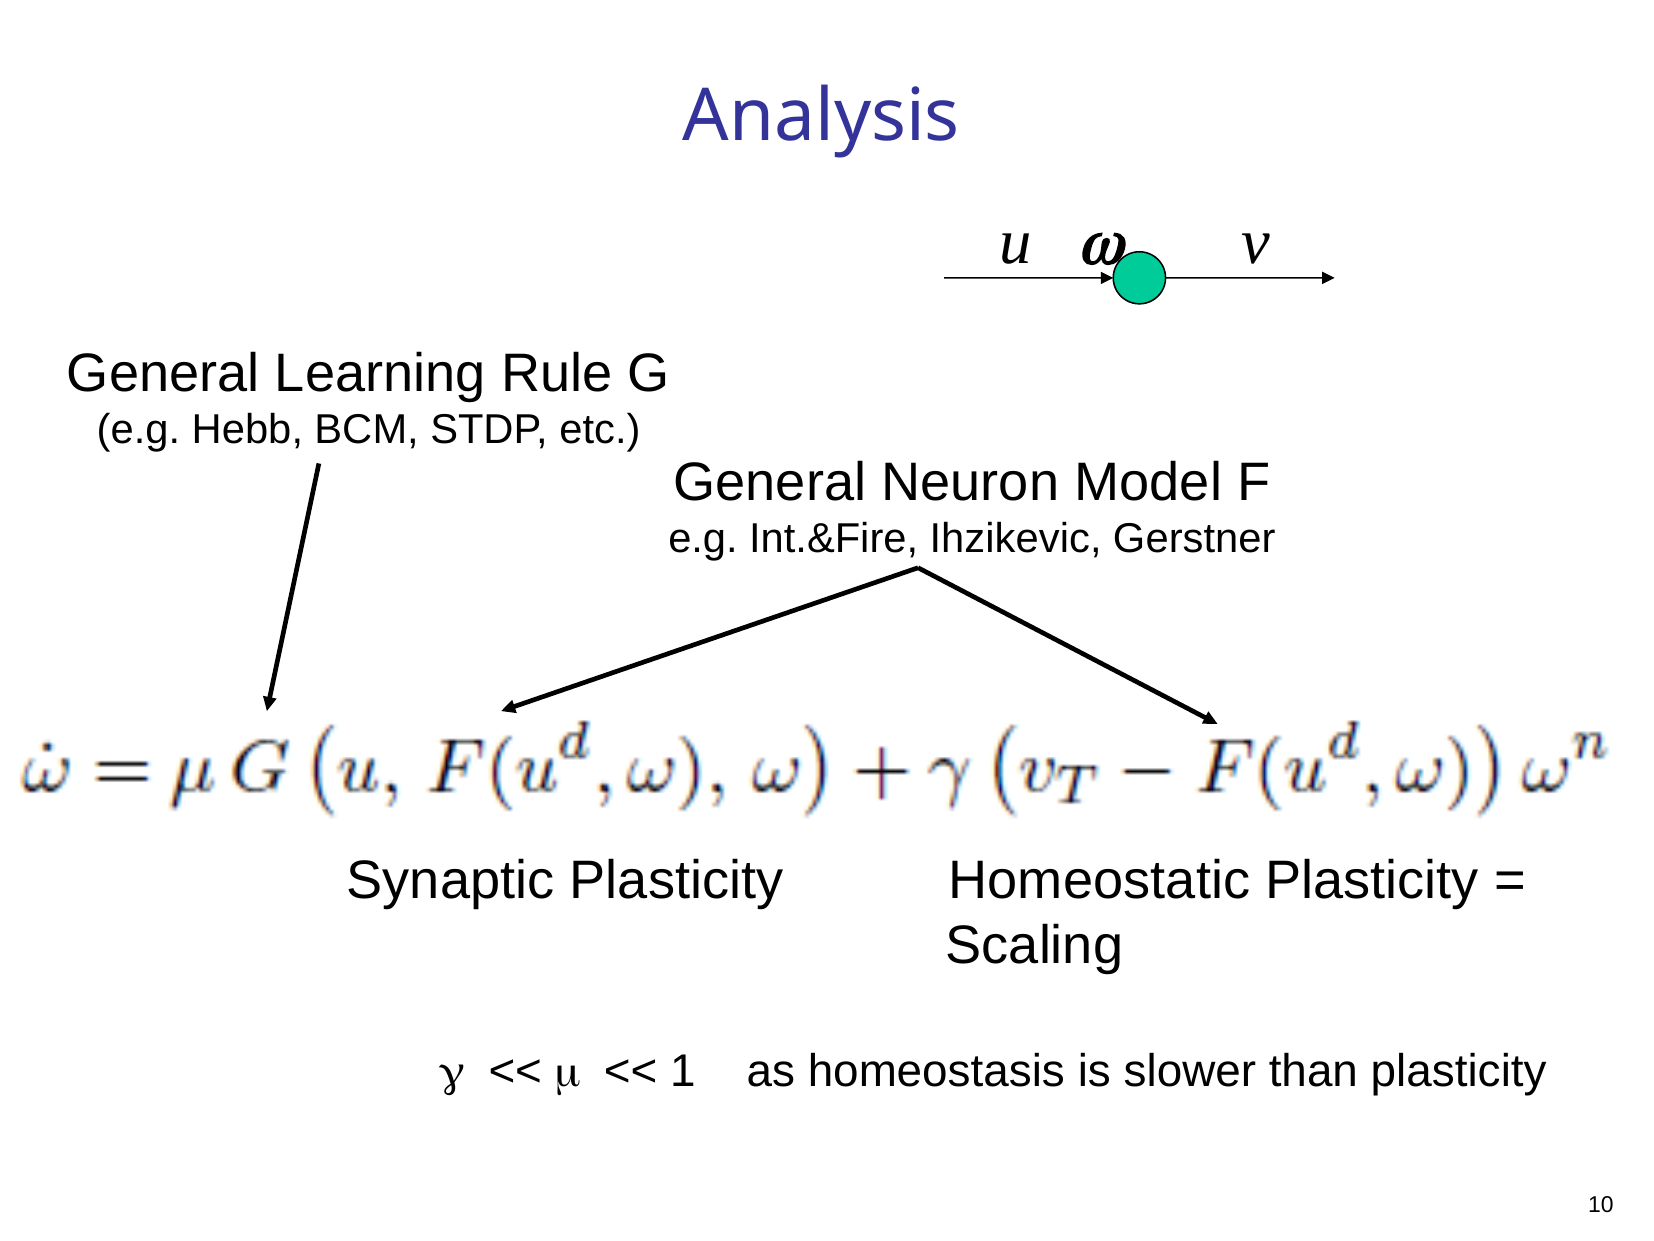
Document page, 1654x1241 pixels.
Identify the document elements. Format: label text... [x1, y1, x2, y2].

text_box [1114, 251, 1166, 304]
text_box w [1061, 190, 1139, 285]
picture [0, 693, 1654, 842]
text_box 10 [1563, 1158, 1631, 1225]
text_box u [983, 190, 1049, 285]
text_box g << m << 1 as homeostasis is slower than plasticity [423, 1032, 1569, 1105]
text_box Synaptic Plasticity Homeostatic Plasticity = Scaling [330, 853, 1544, 984]
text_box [44, 328, 693, 712]
text_box [1287, 271, 1335, 285]
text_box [501, 437, 1293, 725]
text_box Analysis [665, 59, 977, 164]
text_box v [1224, 190, 1287, 285]
